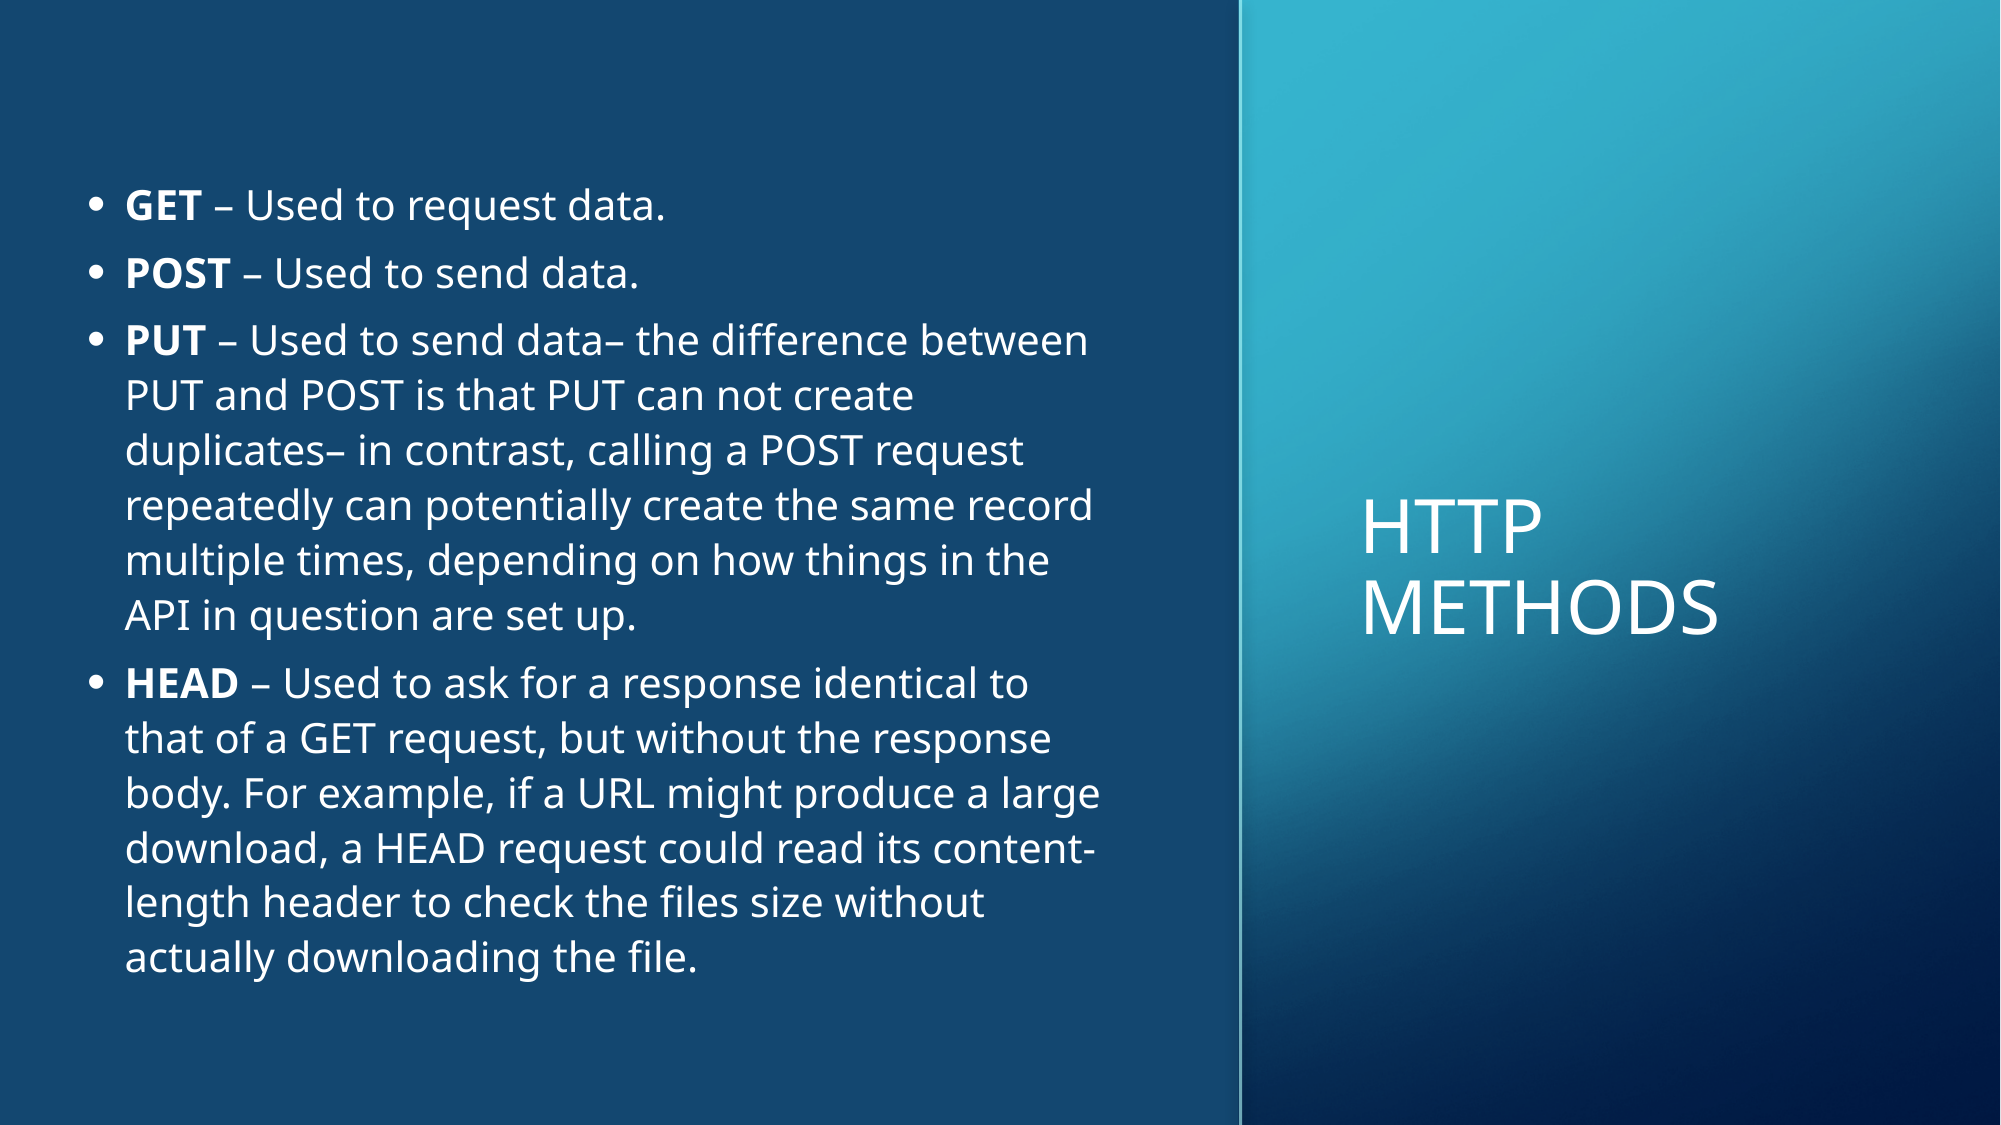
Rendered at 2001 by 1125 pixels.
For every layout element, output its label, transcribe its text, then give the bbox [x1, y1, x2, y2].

title http methods [1344, 174, 1813, 966]
text_box [1243, 0, 2000, 1125]
text_box GET – Used to request data. POST – Used to send data. PUT – Used to send data– the difference between PUT and POST is that PUT can not create duplicates– in contrast, calling a POST request repeatedly can potentially create the same record multiple times, depending on how things in the API in question are set up. HEAD – Used to ask for a response identical to that of a GET request, but without the response body. For example, if a URL might produce a large download, a HEAD request could read its content-length header to check the files size without actually downloading the file. [53, 85, 1131, 1071]
text_box [0, 0, 1239, 1125]
